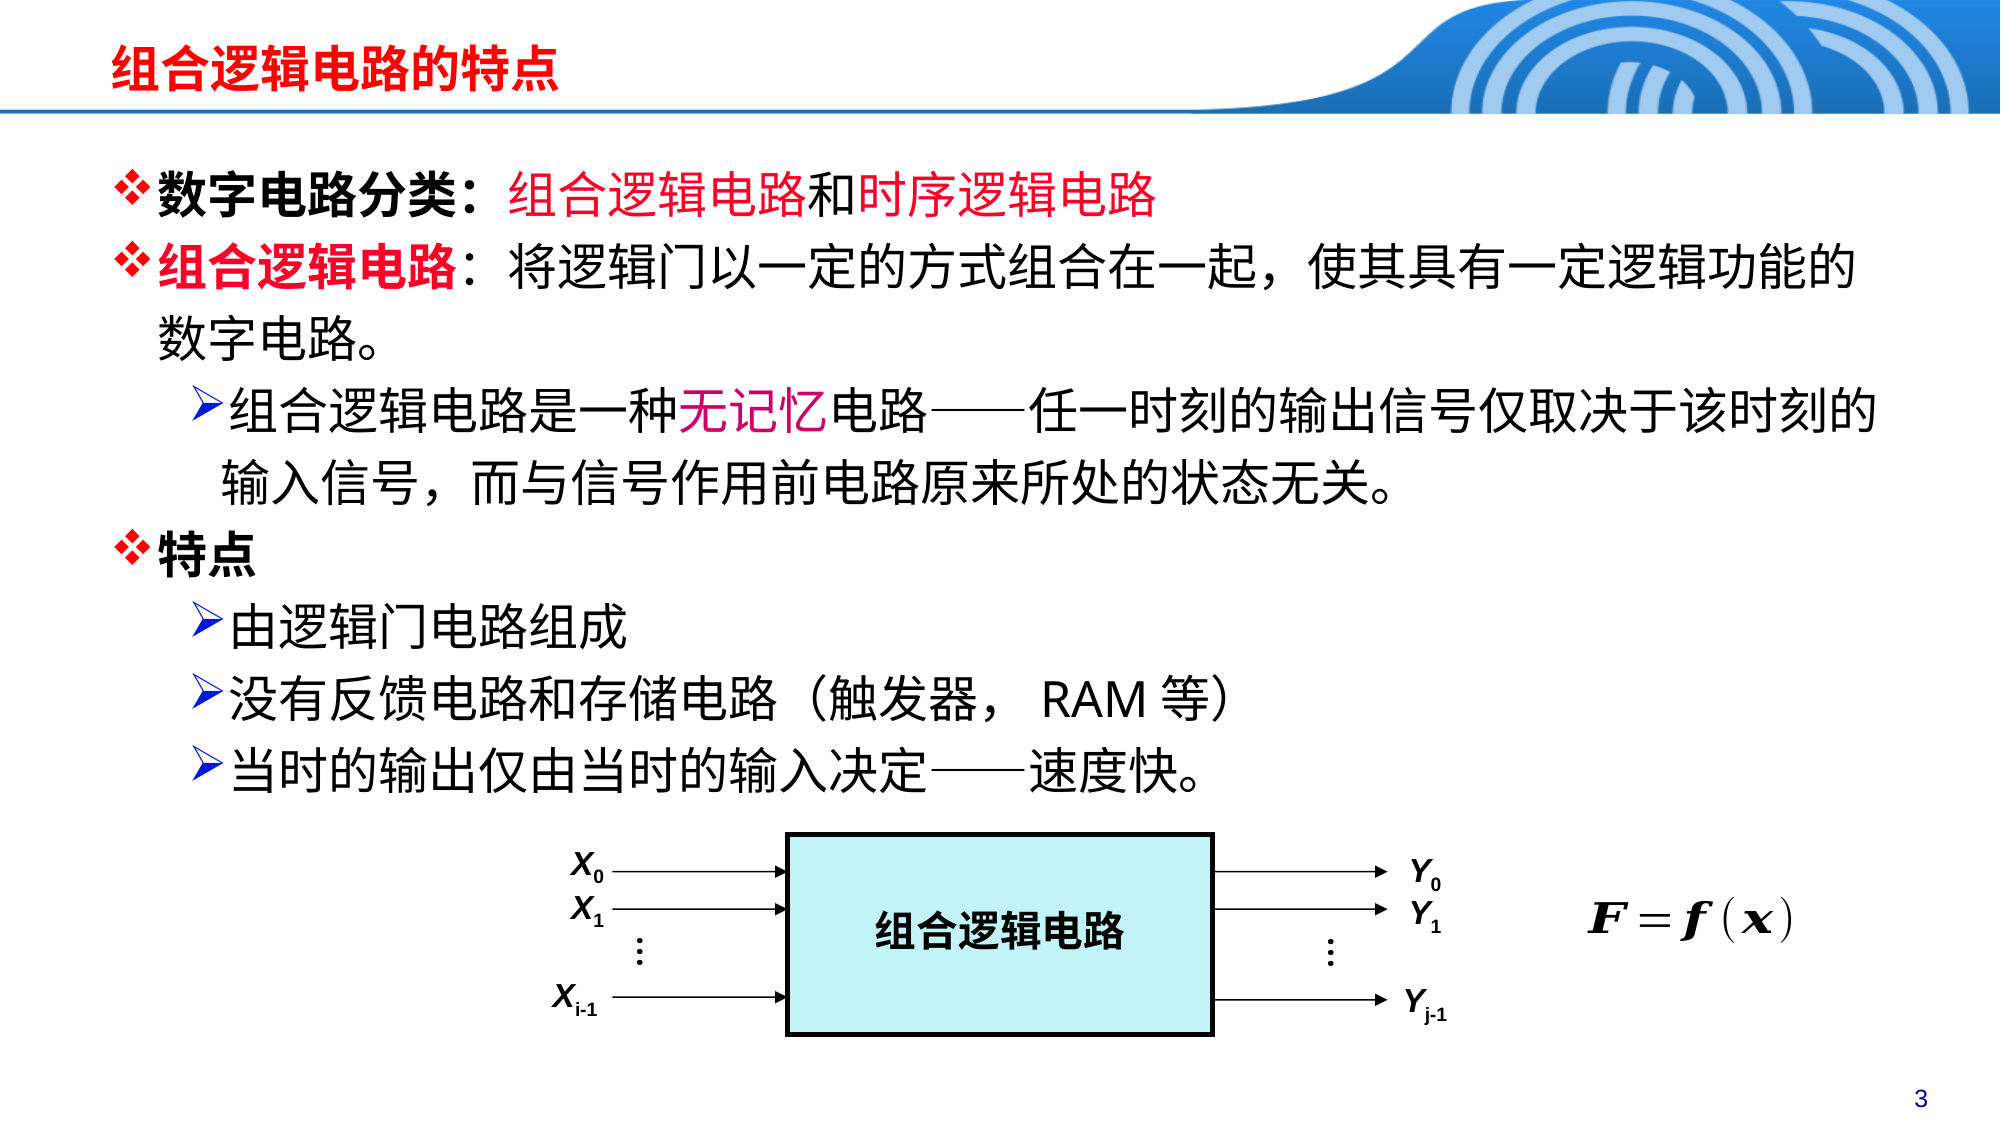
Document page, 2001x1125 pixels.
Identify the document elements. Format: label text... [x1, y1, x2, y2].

title 组合逻辑电路的特点 [99, 40, 964, 103]
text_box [524, 833, 1476, 1035]
picture [0, 0, 2000, 114]
list 数字电路分类：组合逻辑电路和时序逻辑电路 组合逻辑电路：将逻辑门以一定的方式组合在一起，使其具有一定逻辑功能的数字电路。 组合逻辑电路是一种无记忆电路——任一时刻的输出信号仅取决于该时刻的输入信号，而与信号作用前电路原来所处的状态无关。 特点 由逻辑门电路组成 没有反馈电路和存储电路（触发器，RAM等） 当时的输出仅由当时的输入决定——速度快。 [99, 147, 1911, 811]
